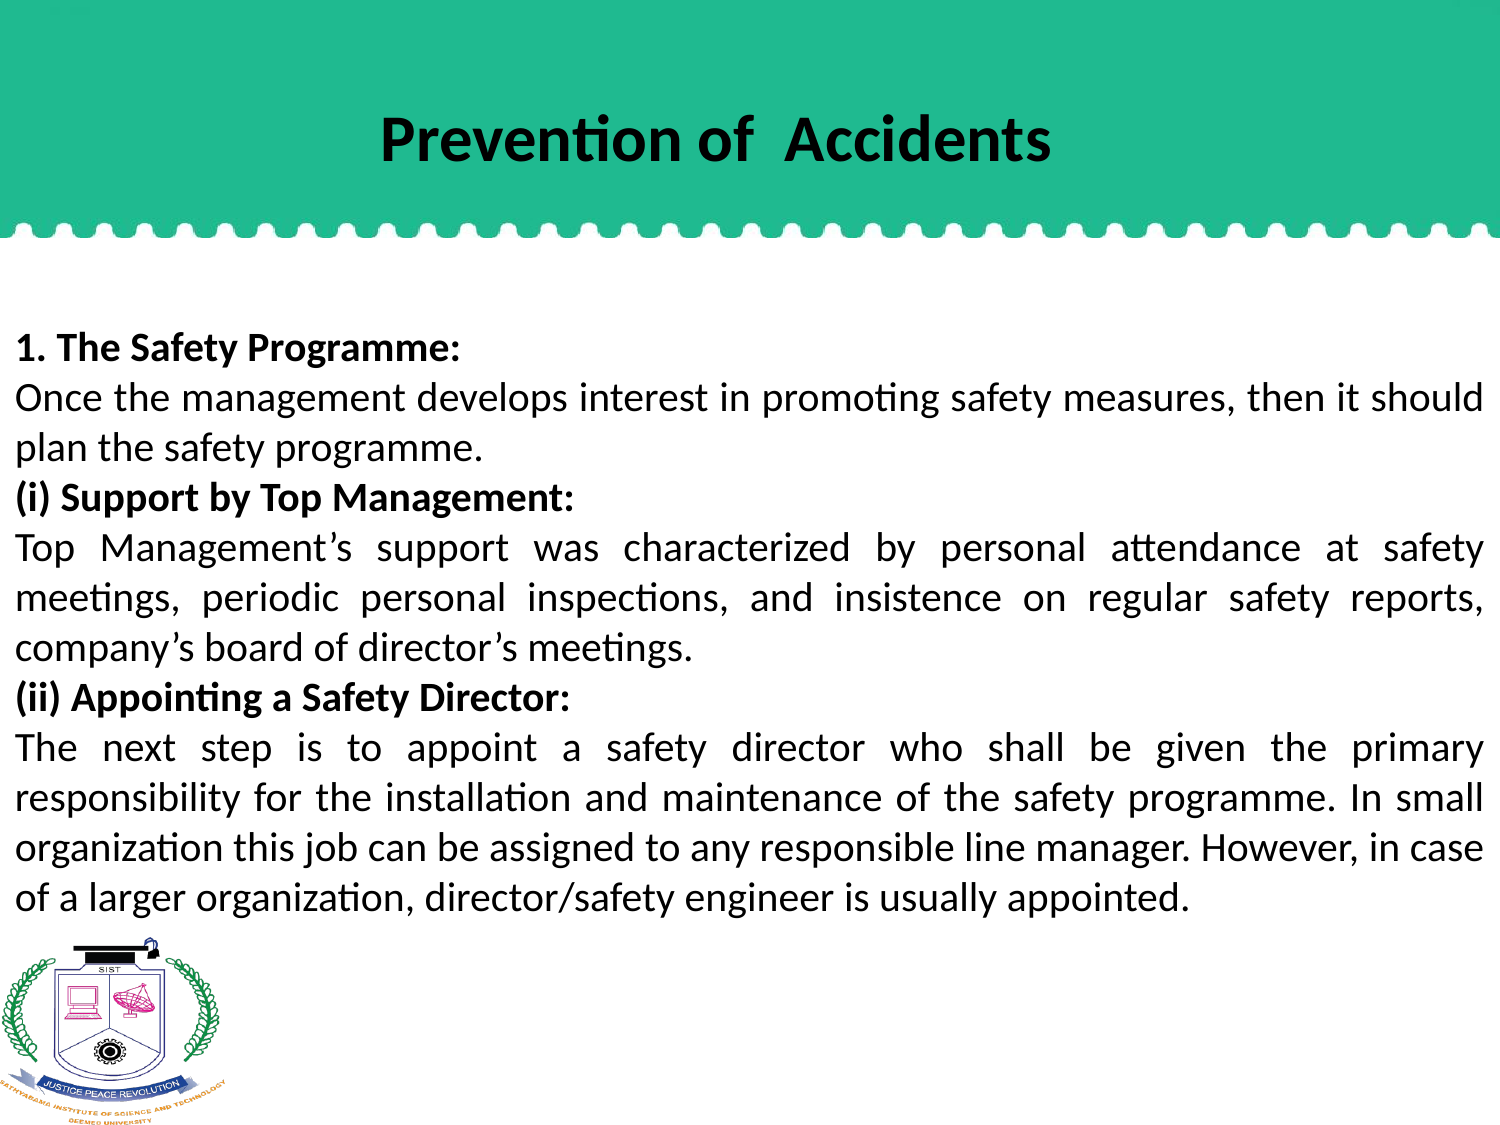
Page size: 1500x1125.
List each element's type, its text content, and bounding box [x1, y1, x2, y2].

text_box 1. The Safety Programme: Once the management develops interest in promoting safety measures, then it should plan the safety programme. (i) Support by Top Management: Top Management’s support was characterized by personal attendance at safety meetings, periodic personal inspections, and insistence on regular safety reports, company’s board of director’s meetings. (ii) Appointing a Safety Director: The next step is to appoint a safety director who shall be given the primary responsibility for the installation and maintenance of the safety programme. In small organization this job can be assigned to any responsible line manager. However, in case of a larger organization, director/safety engineer is usually appointed. [0, 312, 1500, 928]
picture [0, 0, 1500, 238]
picture [0, 937, 225, 1125]
